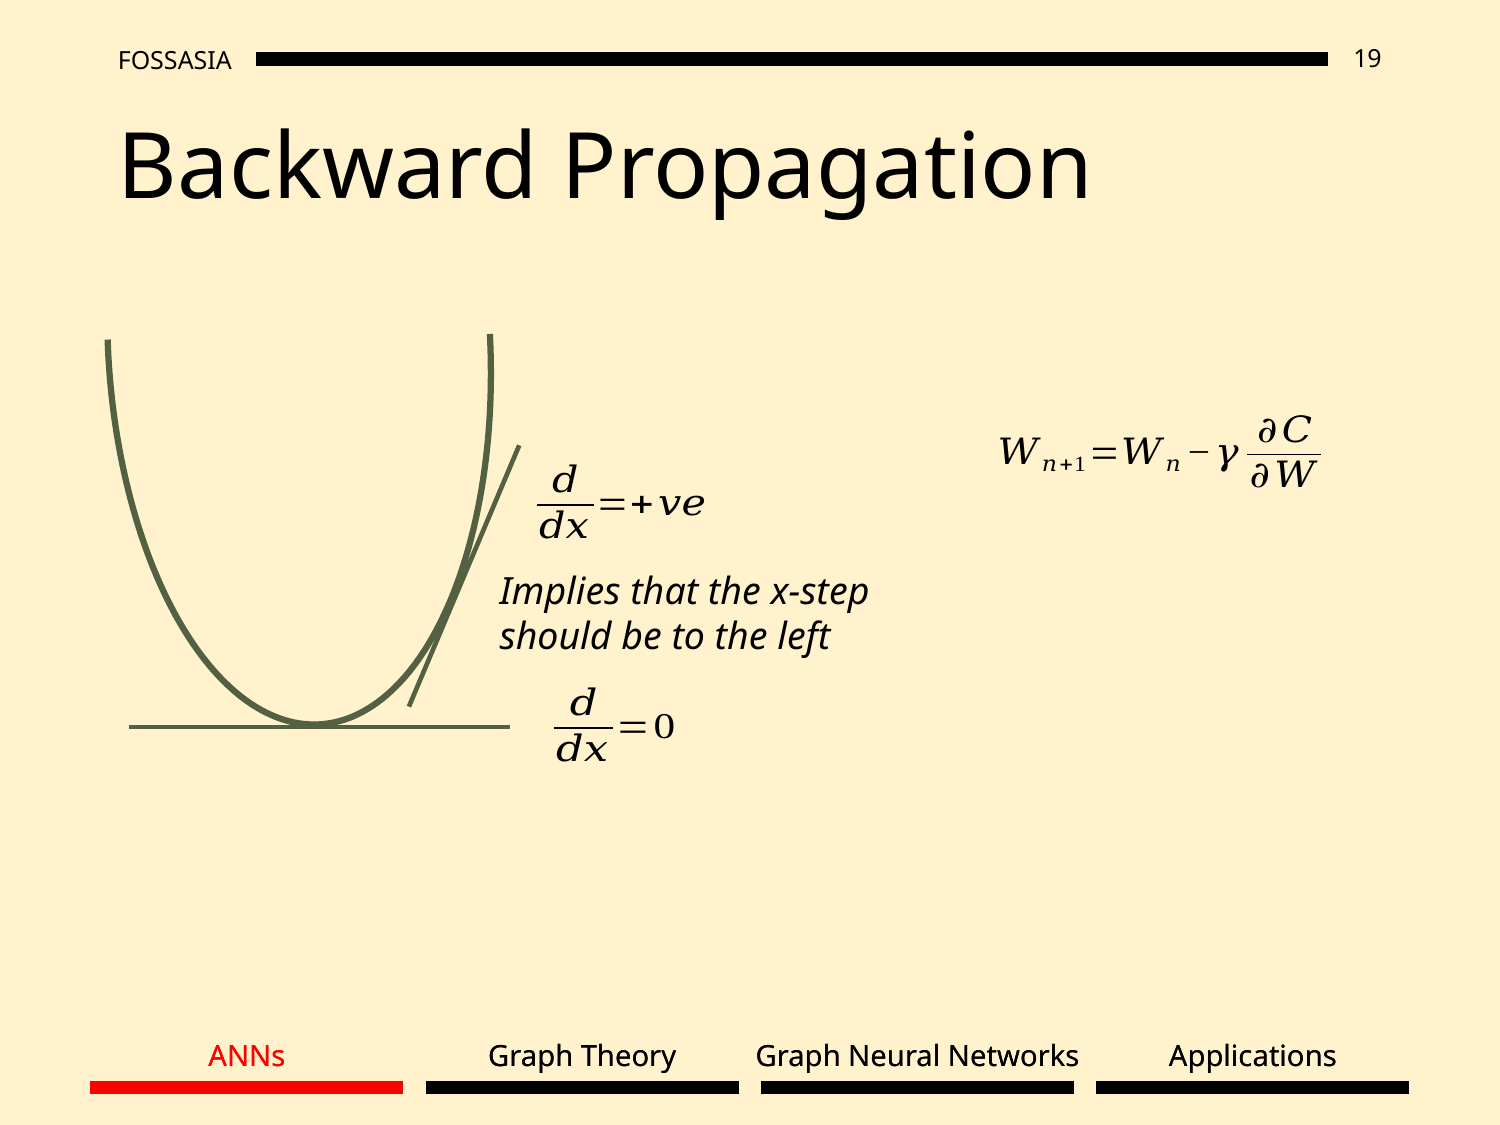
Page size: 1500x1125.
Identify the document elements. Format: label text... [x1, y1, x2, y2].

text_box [129, 683, 676, 770]
title Backward Propagation [103, 59, 1397, 278]
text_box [90, 1029, 1410, 1088]
text_box Implies that the x-step should be to the left [706, 559, 886, 665]
text_box [107, 333, 492, 683]
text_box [408, 445, 706, 707]
